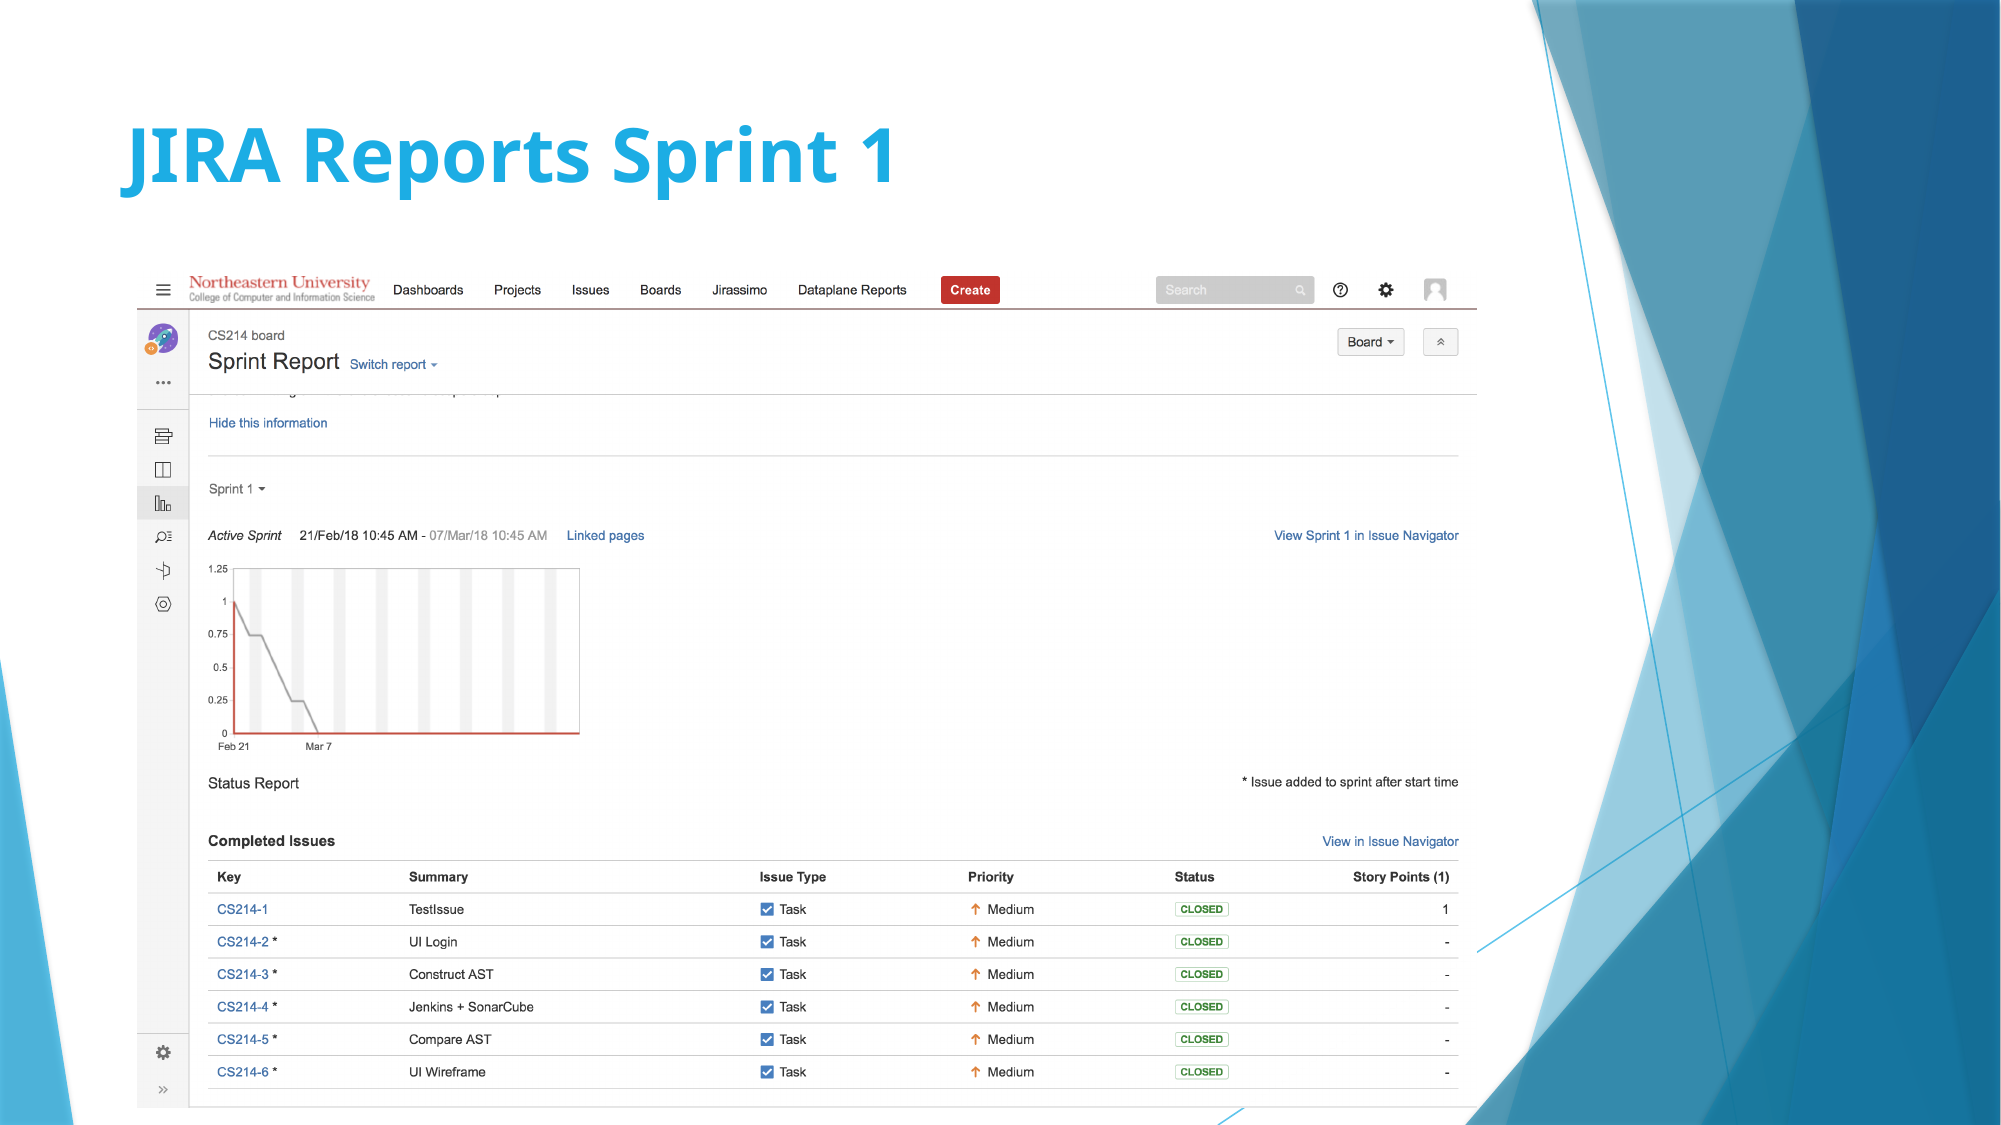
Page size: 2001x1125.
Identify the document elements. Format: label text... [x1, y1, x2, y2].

title JIRA Reports Sprint 1 [111, 99, 1522, 317]
picture [136, 270, 1477, 1109]
